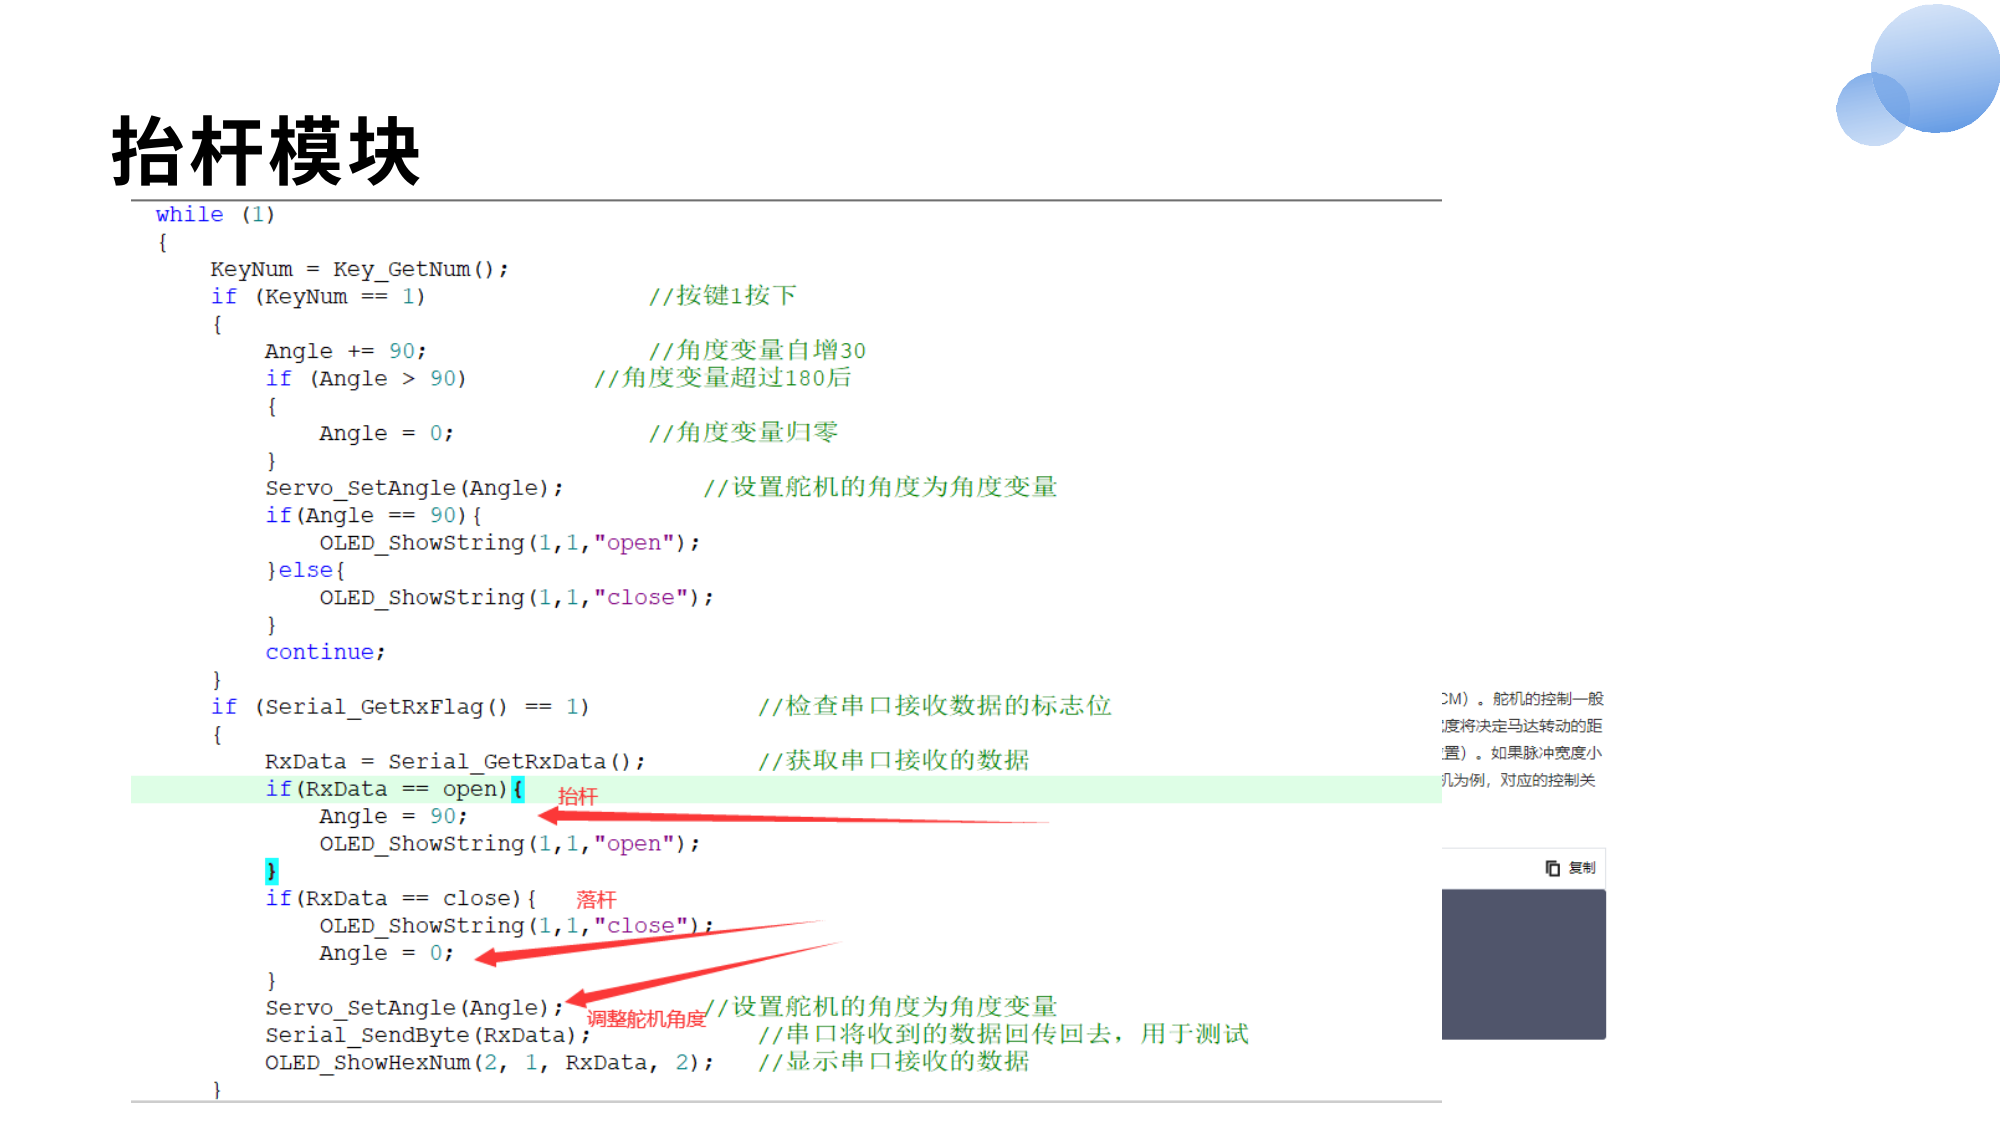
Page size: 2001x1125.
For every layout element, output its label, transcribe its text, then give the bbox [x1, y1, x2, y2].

text_box 抬杆模块 [99, 99, 1900, 200]
picture [62, 197, 1613, 1103]
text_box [1836, 3, 2000, 146]
